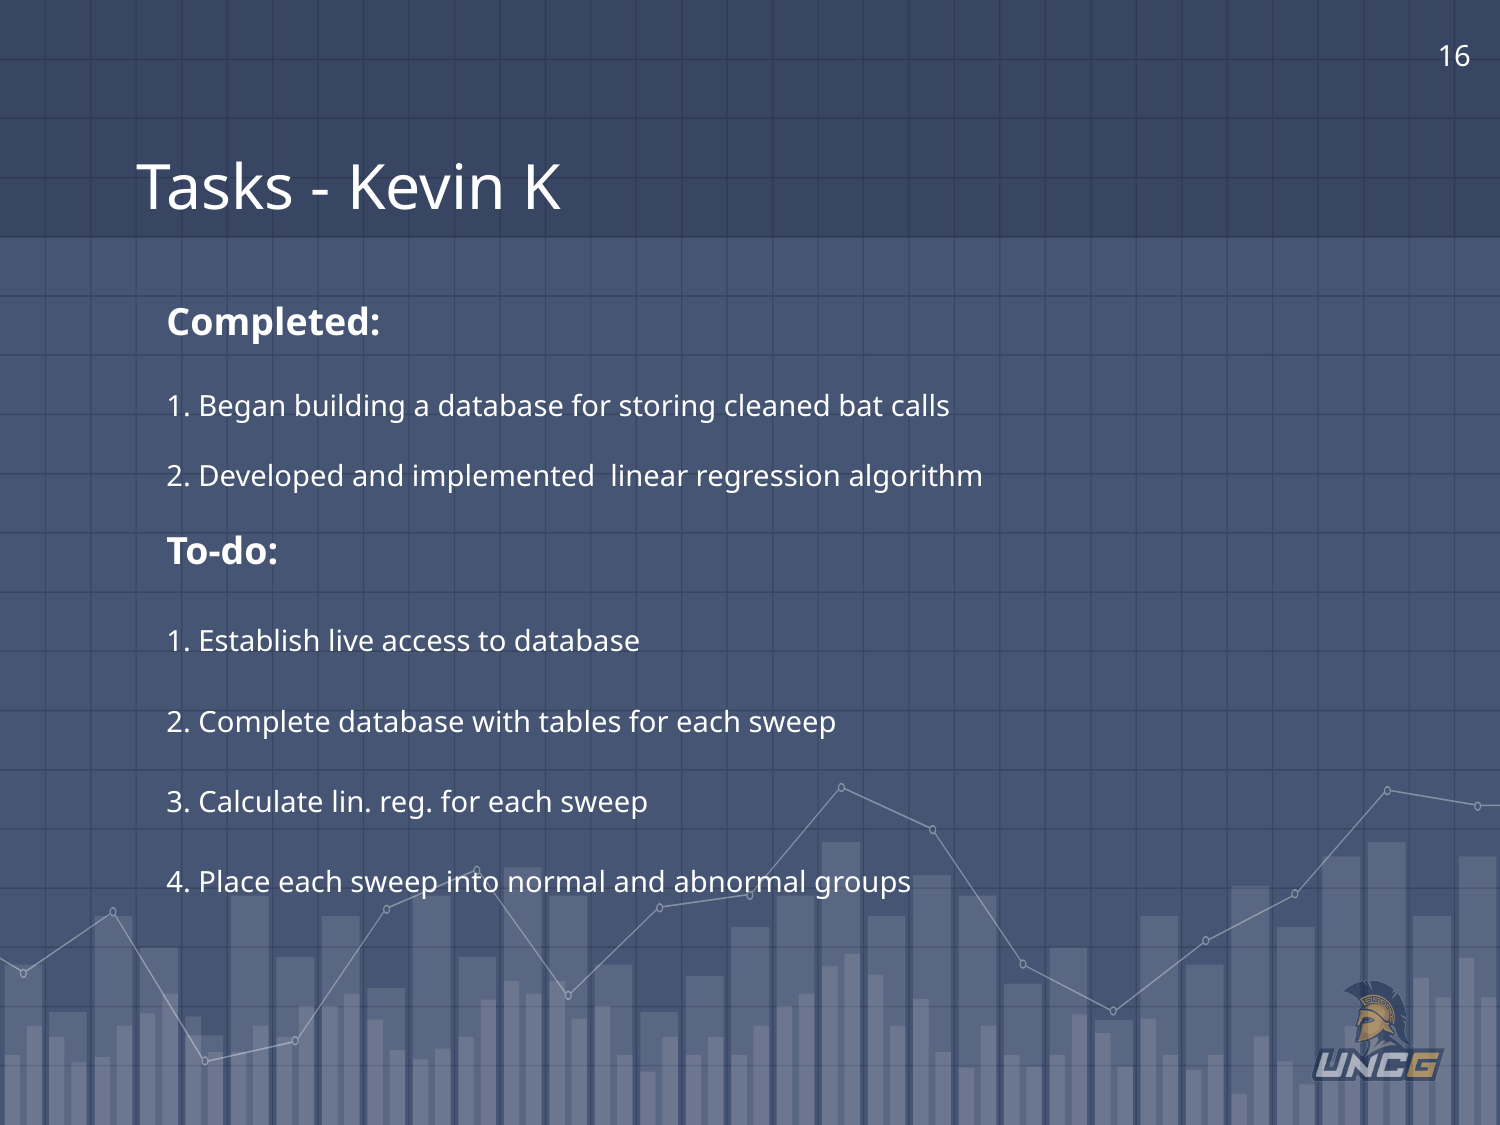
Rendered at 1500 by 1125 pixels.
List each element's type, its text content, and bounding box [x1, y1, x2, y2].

slide_number ‹#› [1408, 0, 1500, 118]
text_box Completed: 1. Began building a database for storing cleaned bat calls 2. Developed and implemented linear regression algorithm To-do: 1. Establish live access to database 2. Complete database with tables for each sweep 3. Calculate lin. reg. for each sweep 4. Place each sweep into normal and abnormal groups [151, 282, 1216, 935]
title Tasks - Kevin K [121, 87, 1383, 237]
picture [1278, 973, 1484, 1104]
